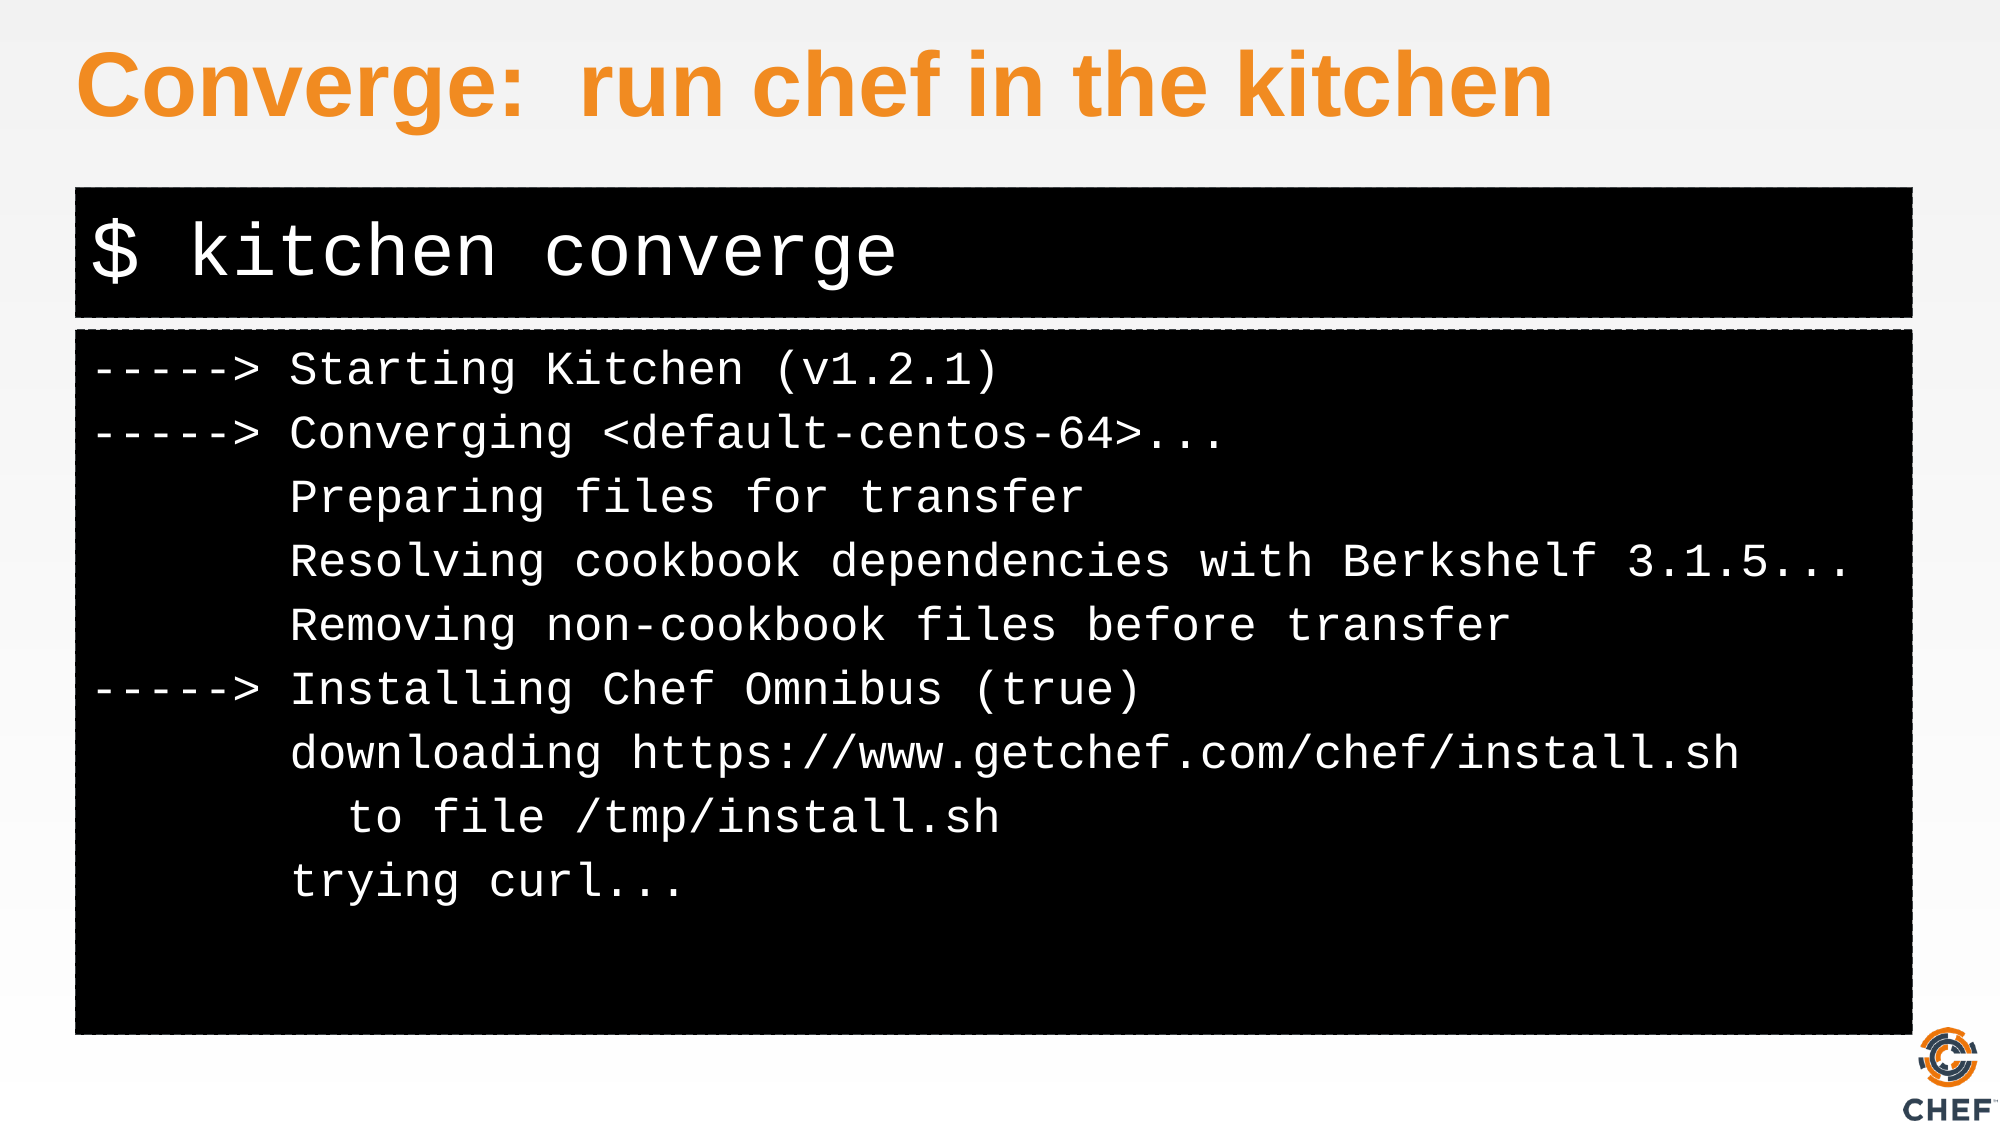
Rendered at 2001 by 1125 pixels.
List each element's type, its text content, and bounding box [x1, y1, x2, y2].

picture [1903, 1027, 1998, 1121]
list kitchen converge [172, 201, 1908, 291]
list -----> Starting Kitchen (v1.2.1) -----> Converging <default-centos-64>... Preparing files for transfer Resolving cookbook dependencies with Berkshelf 3.1.5... Removing non-cookbook files before transfer -----> Installing Chef Omnibus (true) downloading https://www.getchef.com/chef/install.sh to file /tmp/install.sh trying curl... [75, 329, 1913, 1035]
title Converge: run chef in the kitchen [75, 37, 1913, 140]
